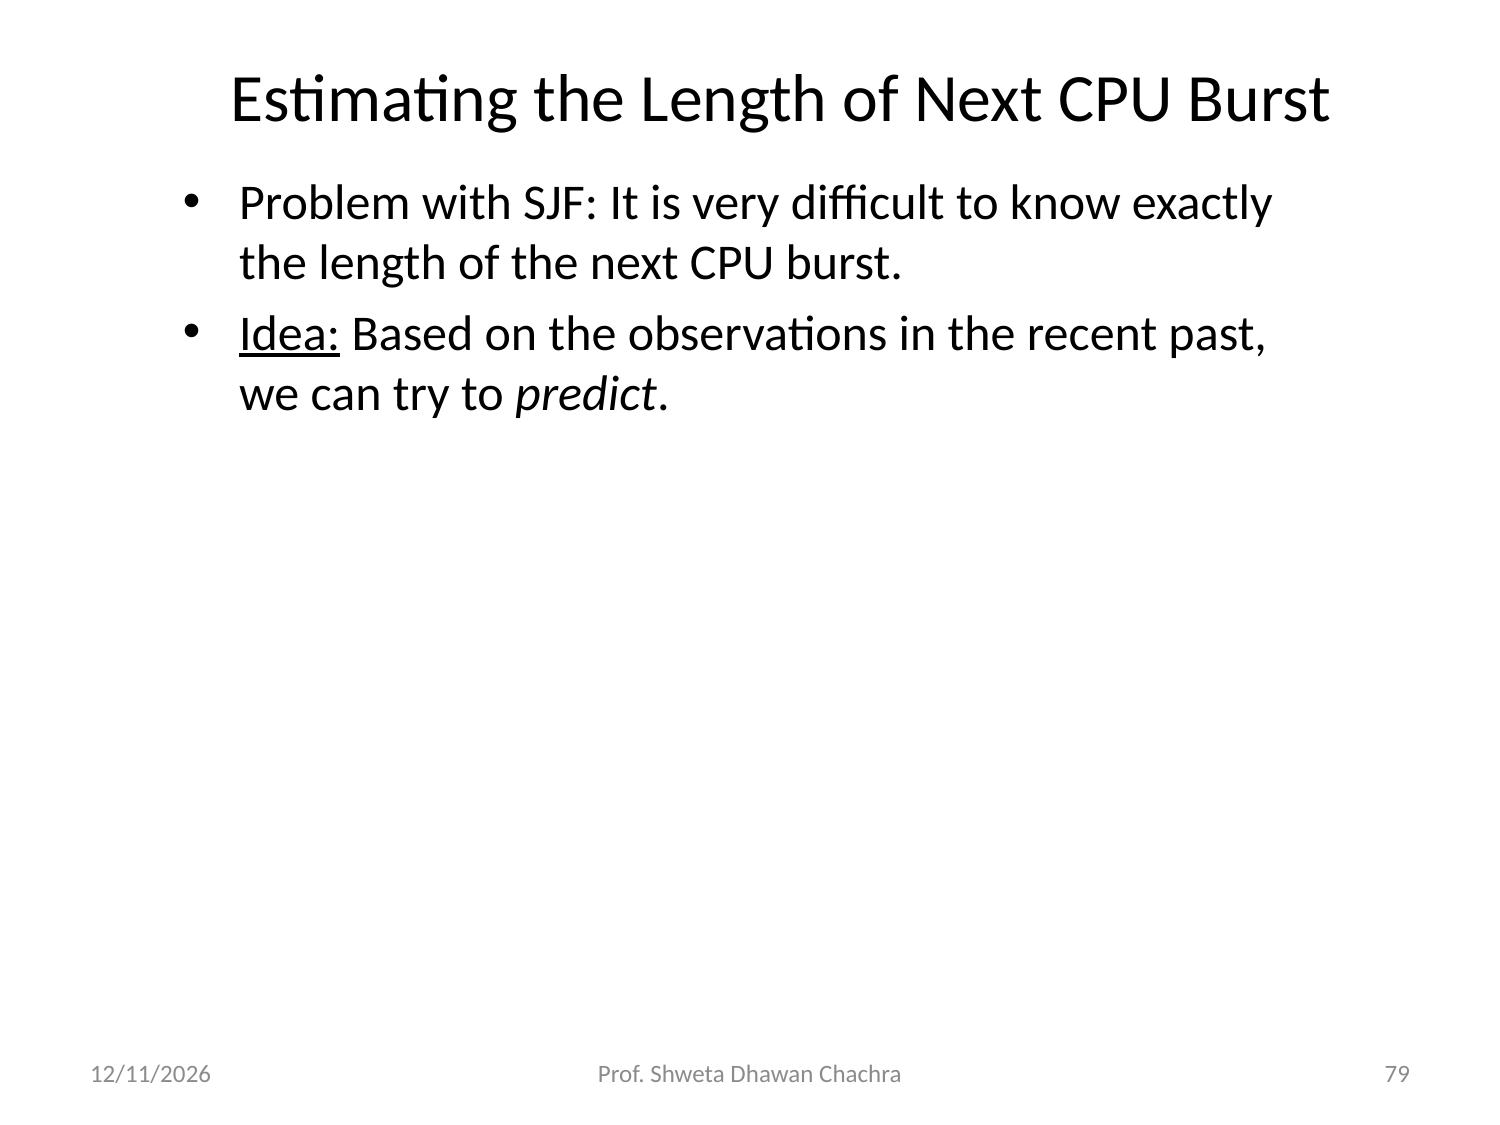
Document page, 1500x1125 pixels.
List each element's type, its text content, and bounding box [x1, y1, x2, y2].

list Problem with SJF: It is very difficult to know exactly the length of the next CPU burst. Idea: Based on the observations in the recent past, we can try to predict. [167, 162, 1322, 988]
slide_number 79 [1074, 1042, 1425, 1103]
title Estimating the Length of Next CPU Burst [112, 24, 1450, 164]
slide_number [75, 1042, 425, 1103]
footer Prof. Shweta Dhawan Chachra [512, 1042, 988, 1103]
